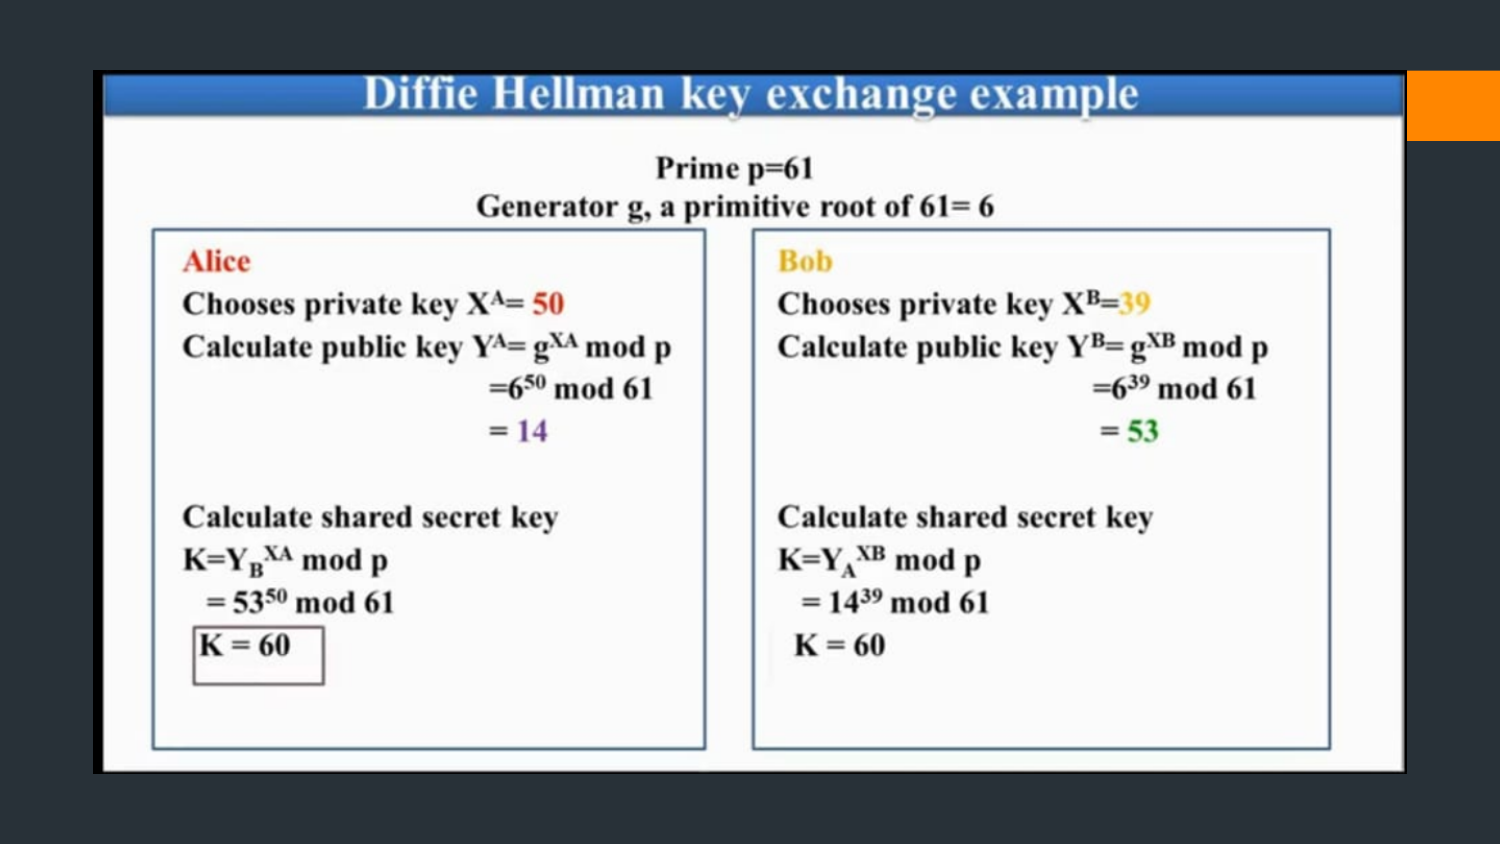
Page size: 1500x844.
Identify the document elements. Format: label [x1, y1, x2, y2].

picture [92, 69, 1408, 774]
